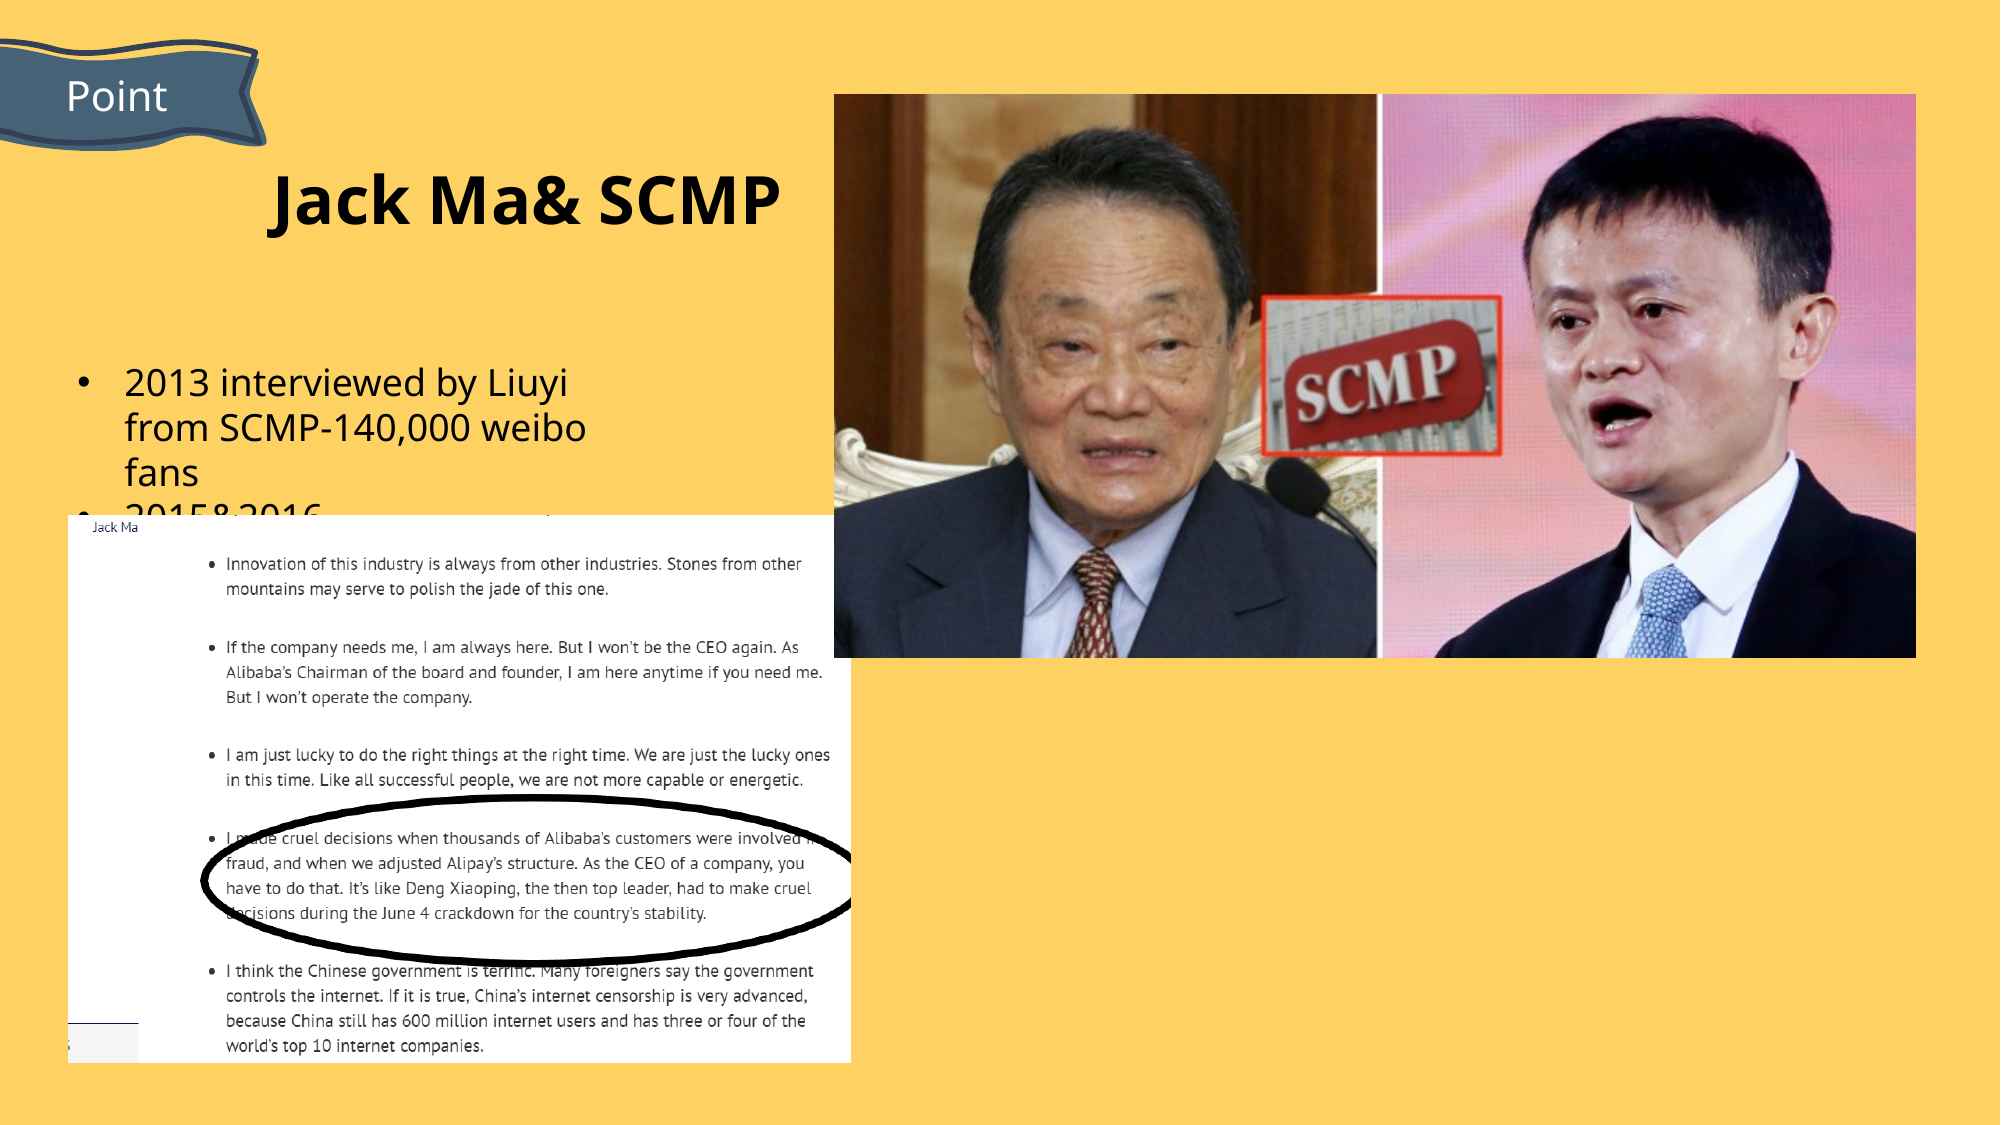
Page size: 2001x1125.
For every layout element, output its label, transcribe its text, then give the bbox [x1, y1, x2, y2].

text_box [0, 38, 268, 152]
text_box Jack Ma& SCMP [84, 150, 828, 246]
picture [67, 94, 1917, 1064]
text_box 2013 interviewed by Liuyi from SCMP-140,000 weibo fans 2015&2016 [62, 351, 676, 525]
